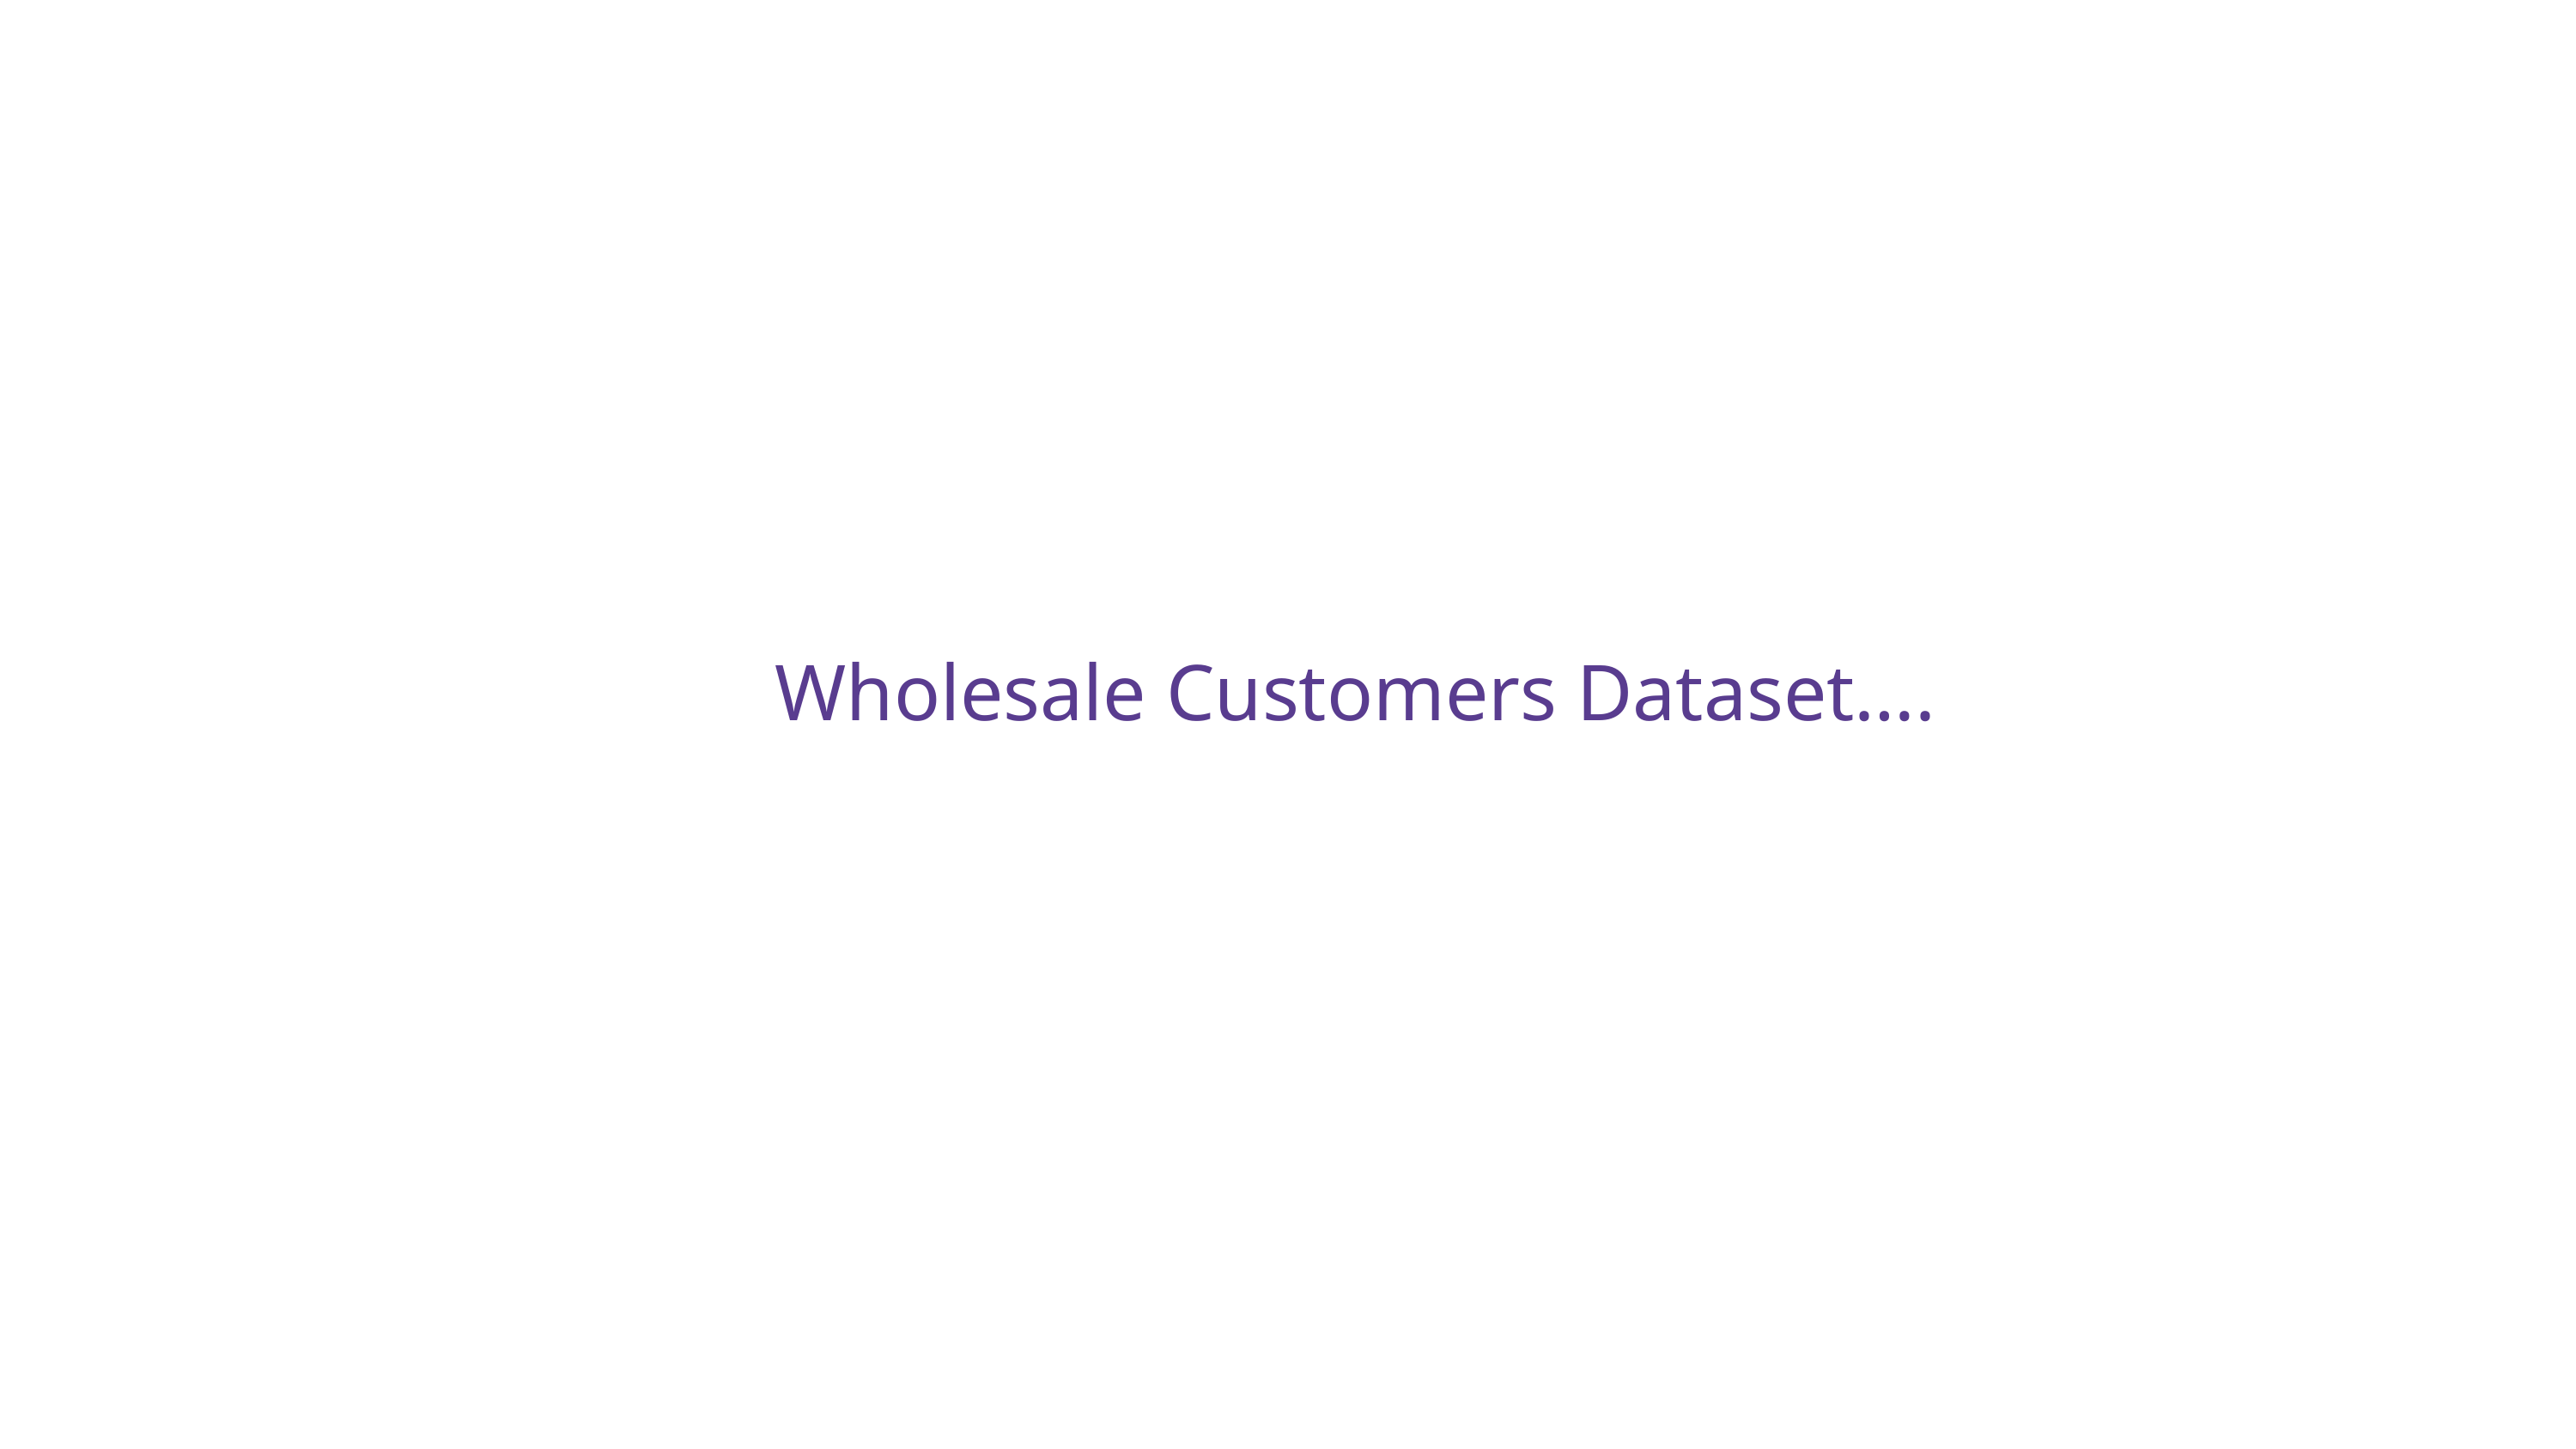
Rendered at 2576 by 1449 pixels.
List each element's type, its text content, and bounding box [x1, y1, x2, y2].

text_box Wholesale Customers Dataset…. [775, 607, 2382, 737]
